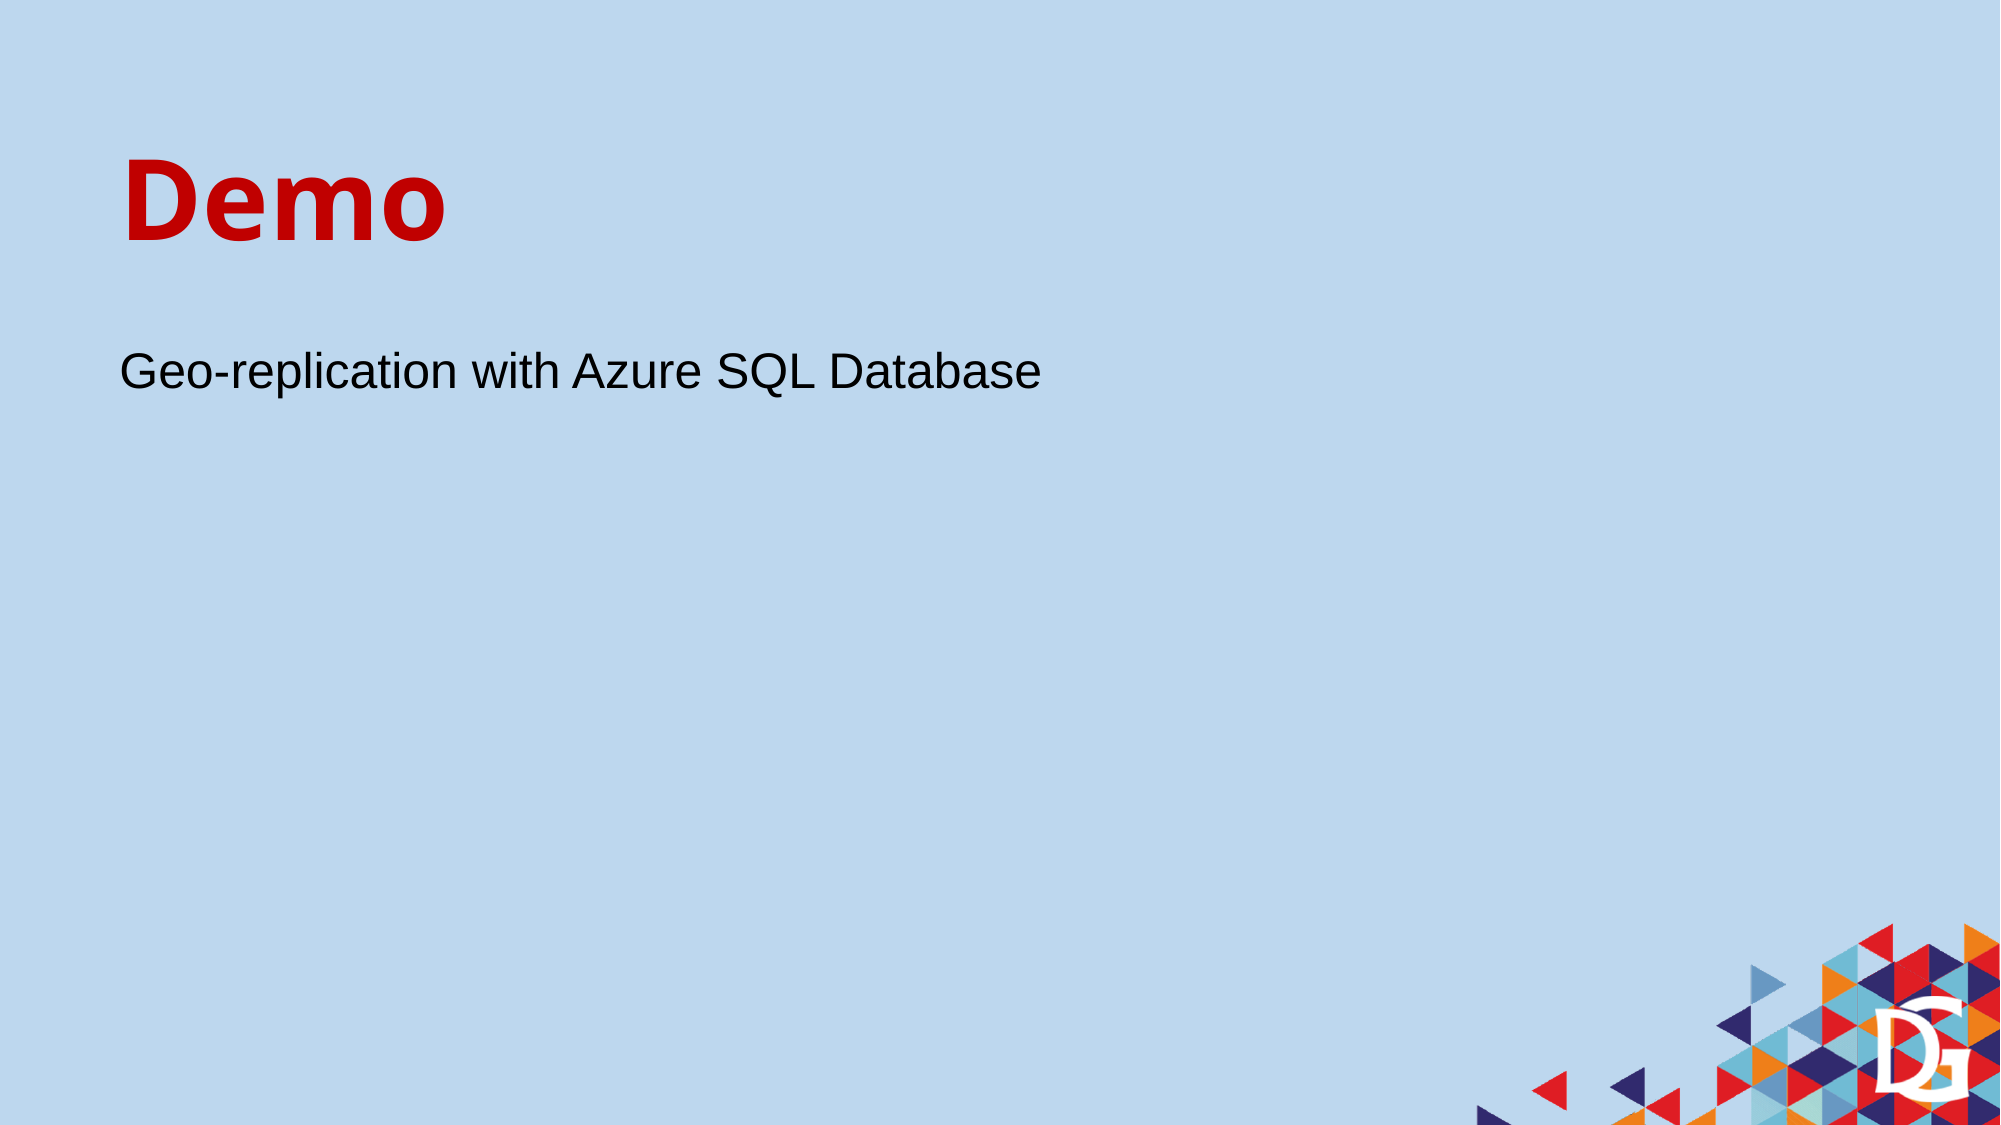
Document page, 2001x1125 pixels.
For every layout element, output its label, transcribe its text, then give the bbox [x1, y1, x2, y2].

subtitle Geo-replication with Azure SQL Database [104, 337, 1897, 1011]
picture [999, 124, 2000, 1125]
title Demo [104, 114, 1897, 273]
